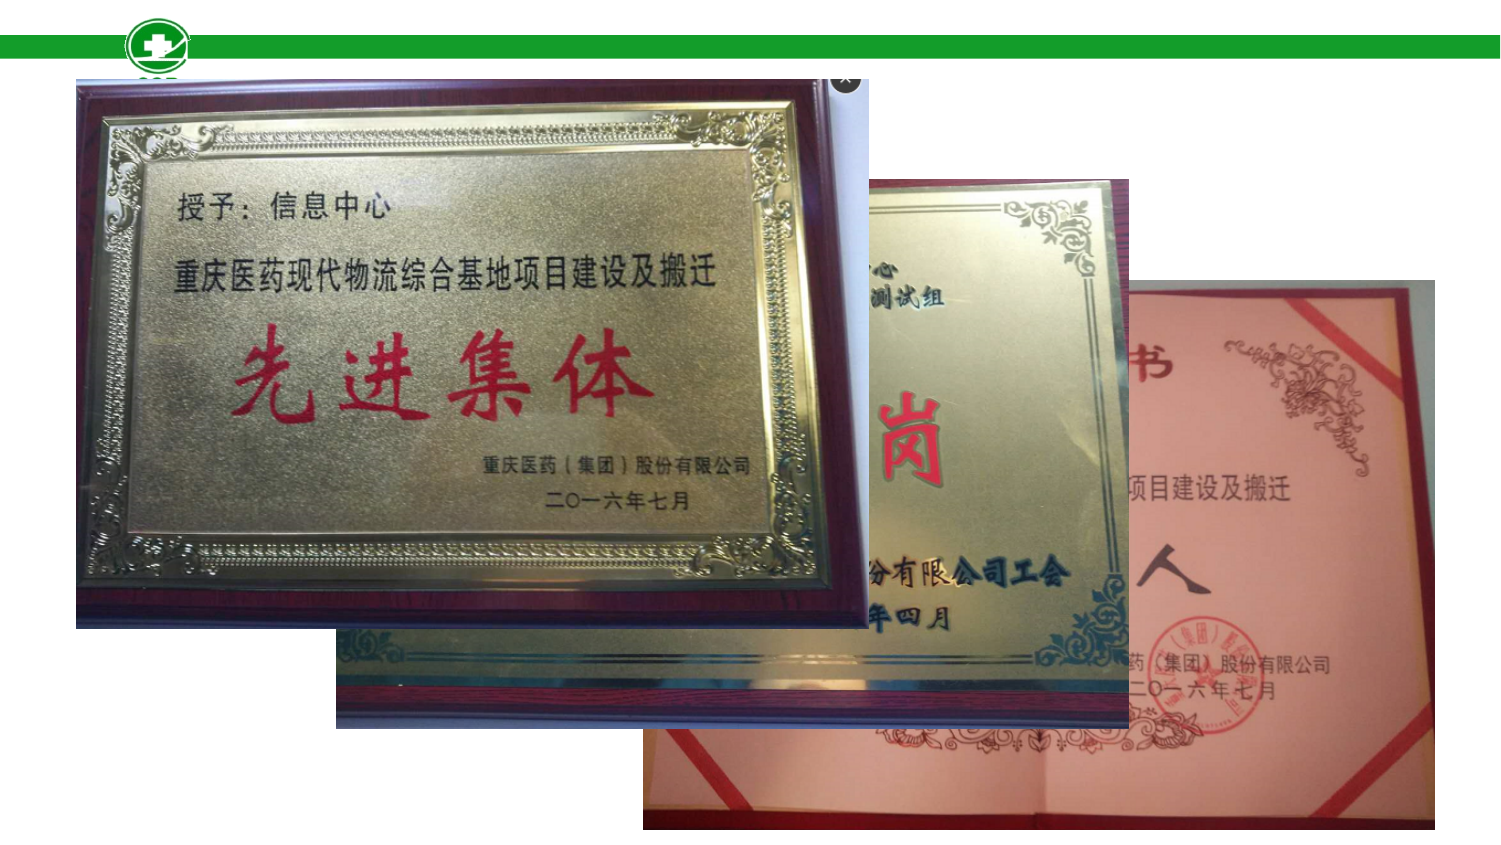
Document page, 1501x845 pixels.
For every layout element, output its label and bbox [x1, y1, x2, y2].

picture [76, 11, 1435, 830]
